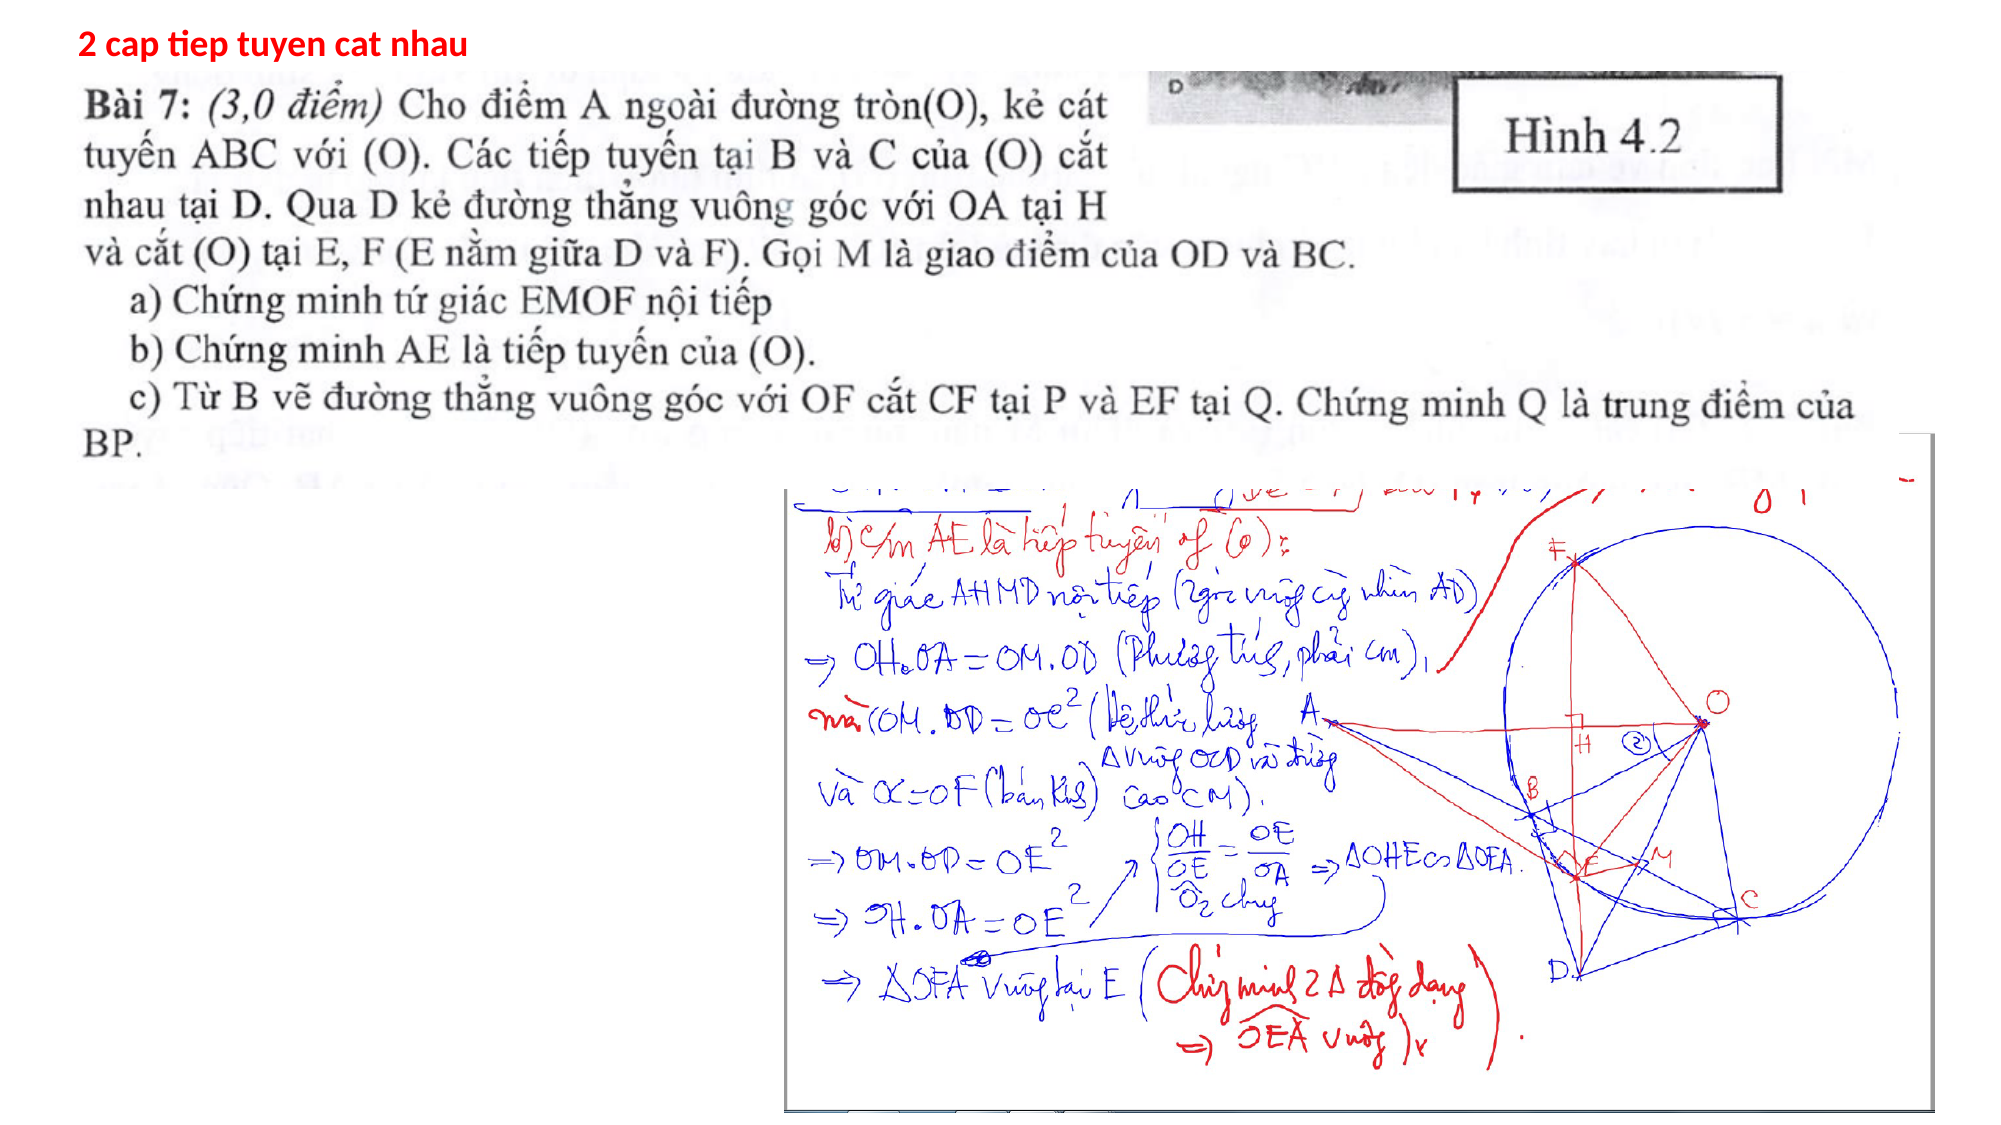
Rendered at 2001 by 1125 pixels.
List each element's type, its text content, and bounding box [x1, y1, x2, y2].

picture [60, 71, 1935, 1113]
text_box 2 cap tiep tuyen cat nhau [63, 11, 484, 71]
